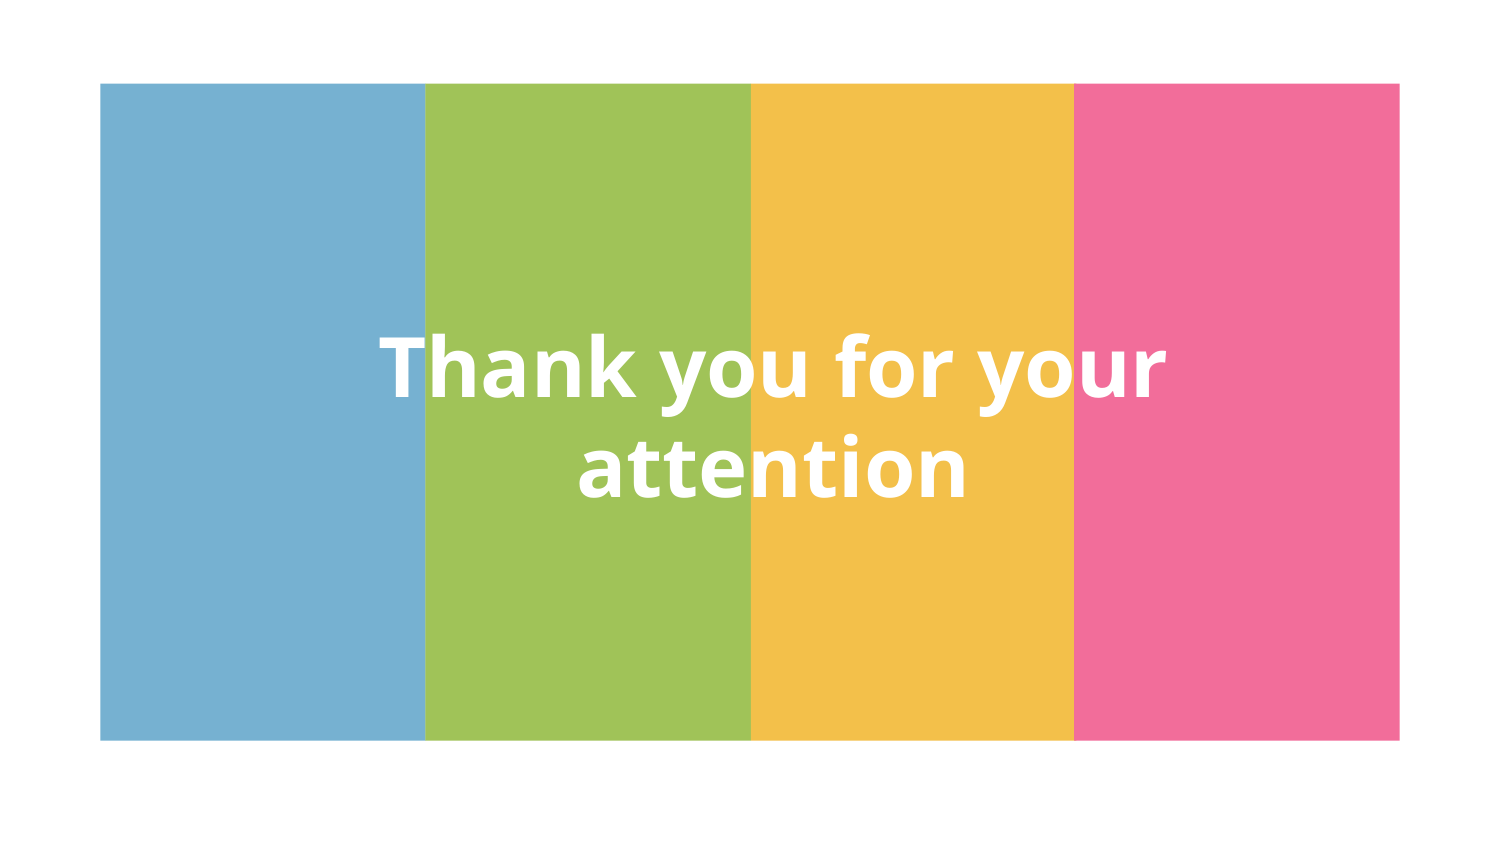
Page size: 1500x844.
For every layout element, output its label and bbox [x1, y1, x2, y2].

text_box [100, 83, 1400, 741]
